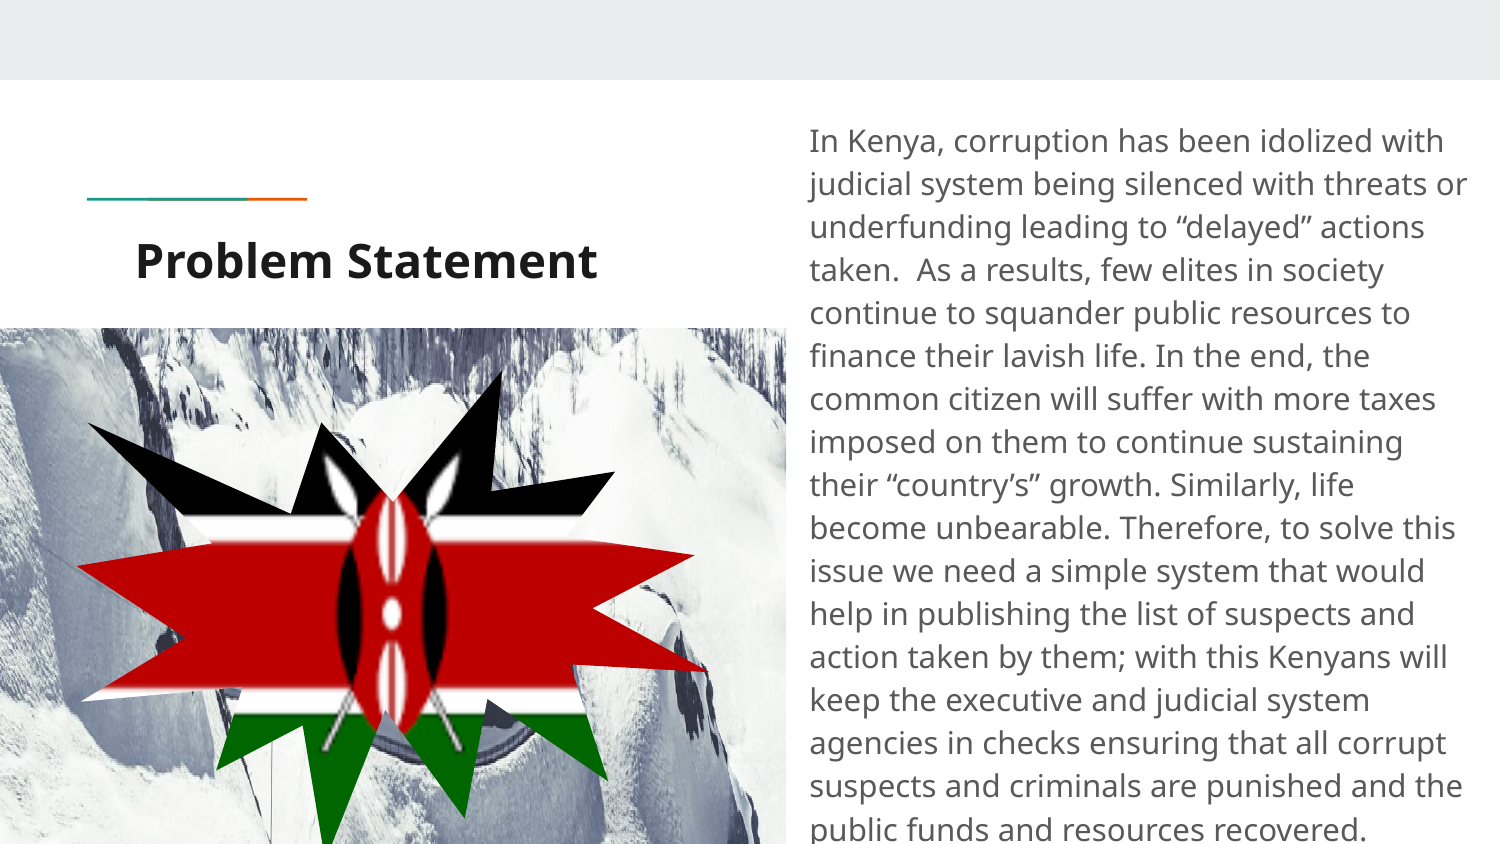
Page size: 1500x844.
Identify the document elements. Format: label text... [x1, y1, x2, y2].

title Problem Statement [119, 216, 794, 305]
list In Kenya, corruption has been idolized with judicial system being silenced with threats or underfunding leading to “delayed” actions taken. As a results, few elites in society continue to squander public resources to finance their lavish life. In the end, the common citizen will suffer with more taxes imposed on them to continue sustaining their “country’s” growth. Similarly, life become unbearable. Therefore, to solve this issue we need a simple system that would help in publishing the list of suspects and action taken by them; with this Kenyans will keep the executive and judicial system agencies in checks ensuring that all corrupt suspects and criminals are punished and the public funds and resources recovered. [794, 100, 1490, 844]
picture [0, 328, 787, 844]
